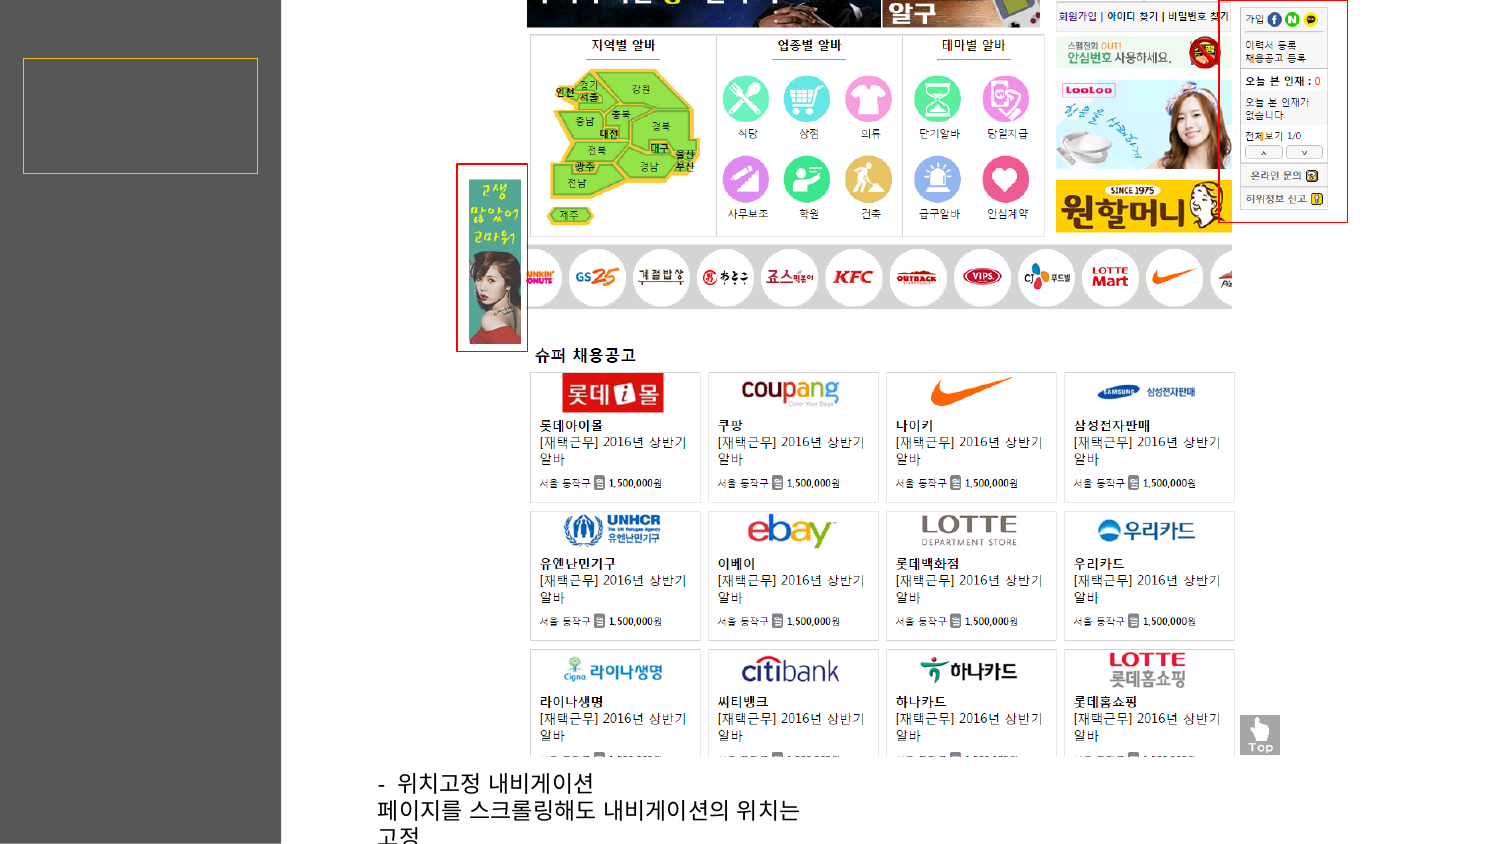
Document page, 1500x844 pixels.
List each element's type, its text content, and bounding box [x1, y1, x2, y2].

text_box - 위치고정 내비게이션 페이지를 스크롤링해도 내비게이션의 위치는 고정 [363, 761, 844, 844]
text_box [1338, 0, 1350, 225]
text_box 메인페이지 [23, 140, 258, 191]
picture [456, 0, 1337, 757]
text_box 5-2 스토리보드 [23, 58, 258, 140]
text_box [0, 0, 283, 844]
